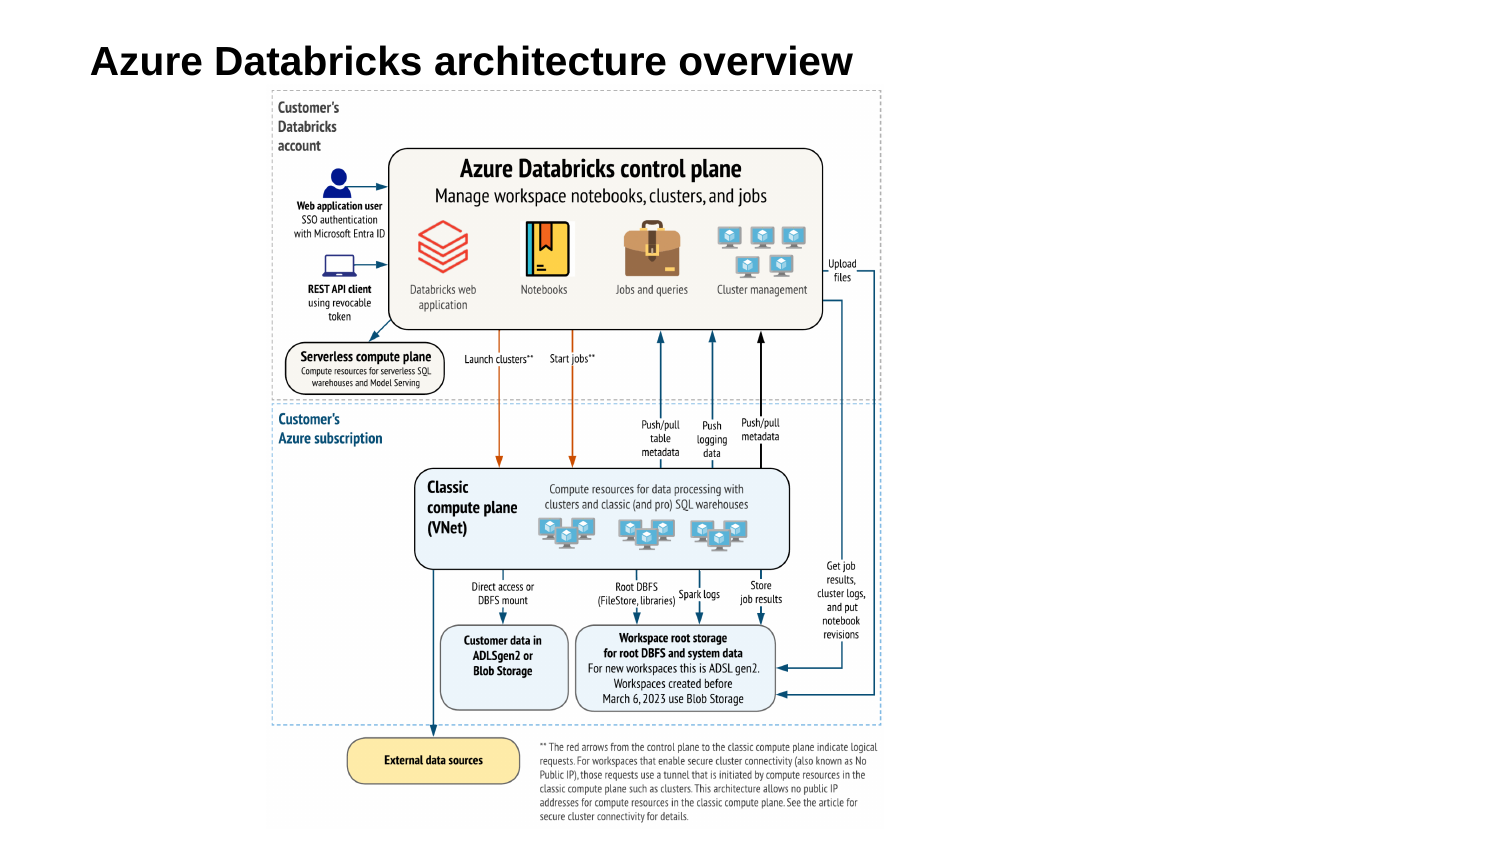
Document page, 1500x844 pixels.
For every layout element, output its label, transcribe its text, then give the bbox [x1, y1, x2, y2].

title Azure Databricks architecture overview [74, 5, 1473, 99]
picture [266, 84, 884, 829]
